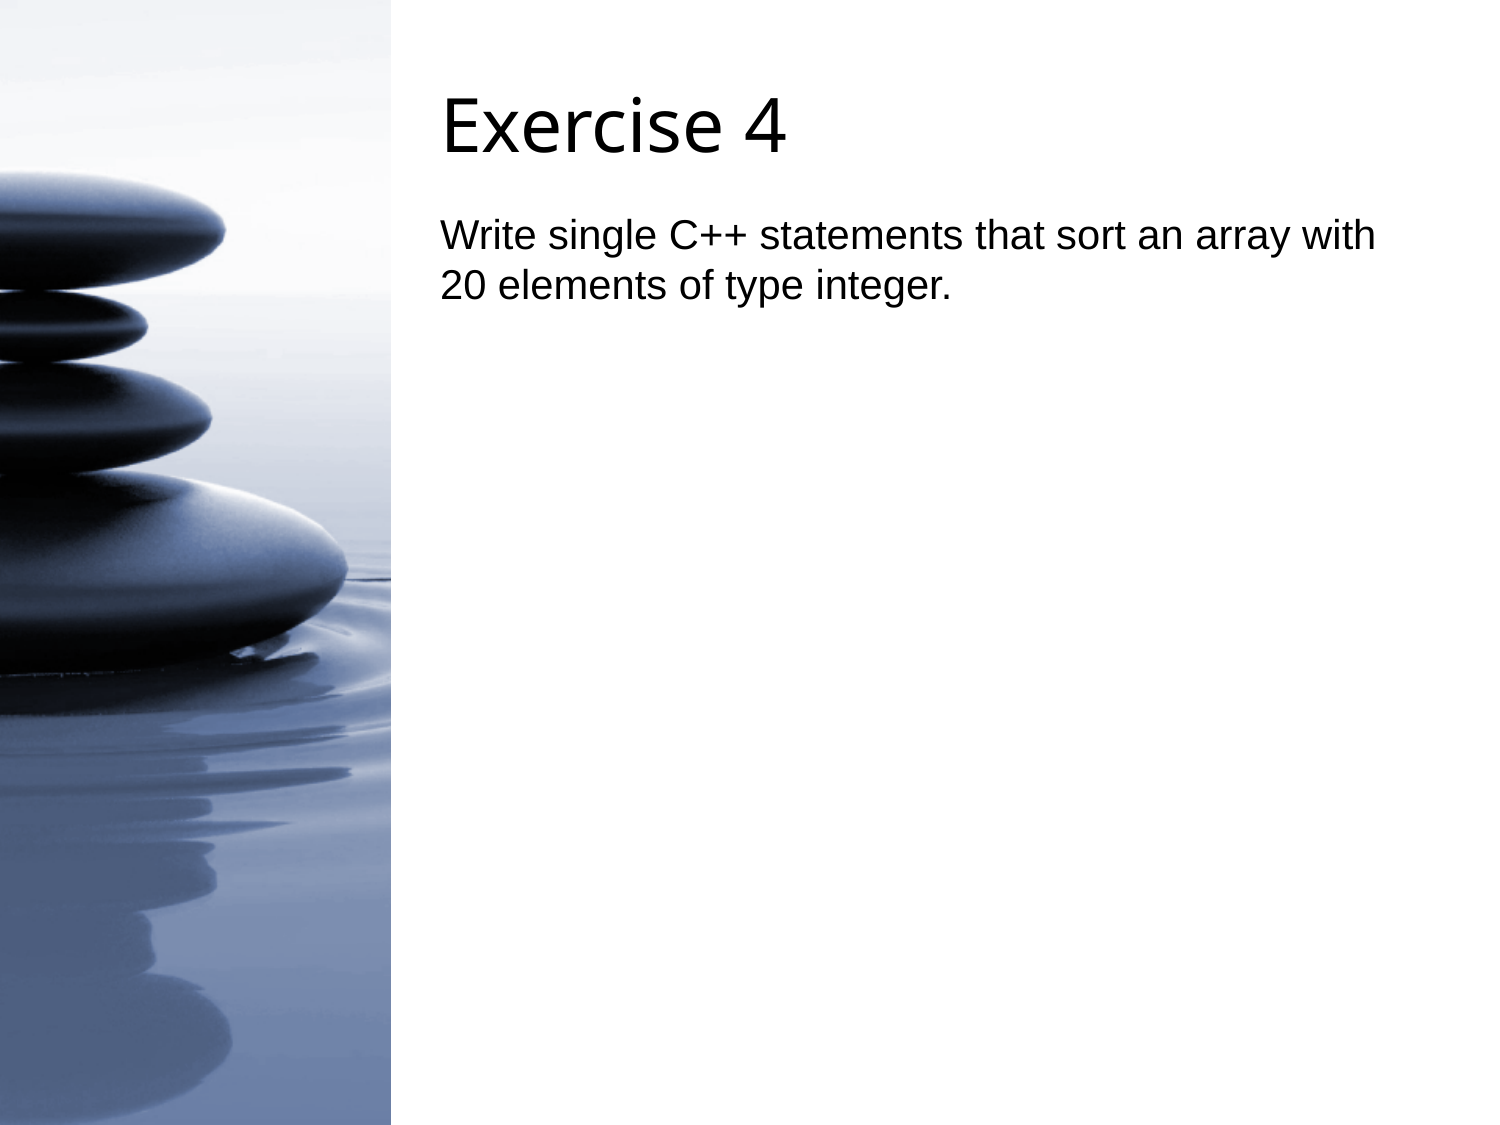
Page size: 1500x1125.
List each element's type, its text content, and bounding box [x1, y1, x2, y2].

list Write single C++ statements that sort an array with 20 elements of type integer. [425, 200, 1450, 1005]
picture [0, 0, 391, 1125]
title Exercise 4 [425, 45, 1450, 175]
